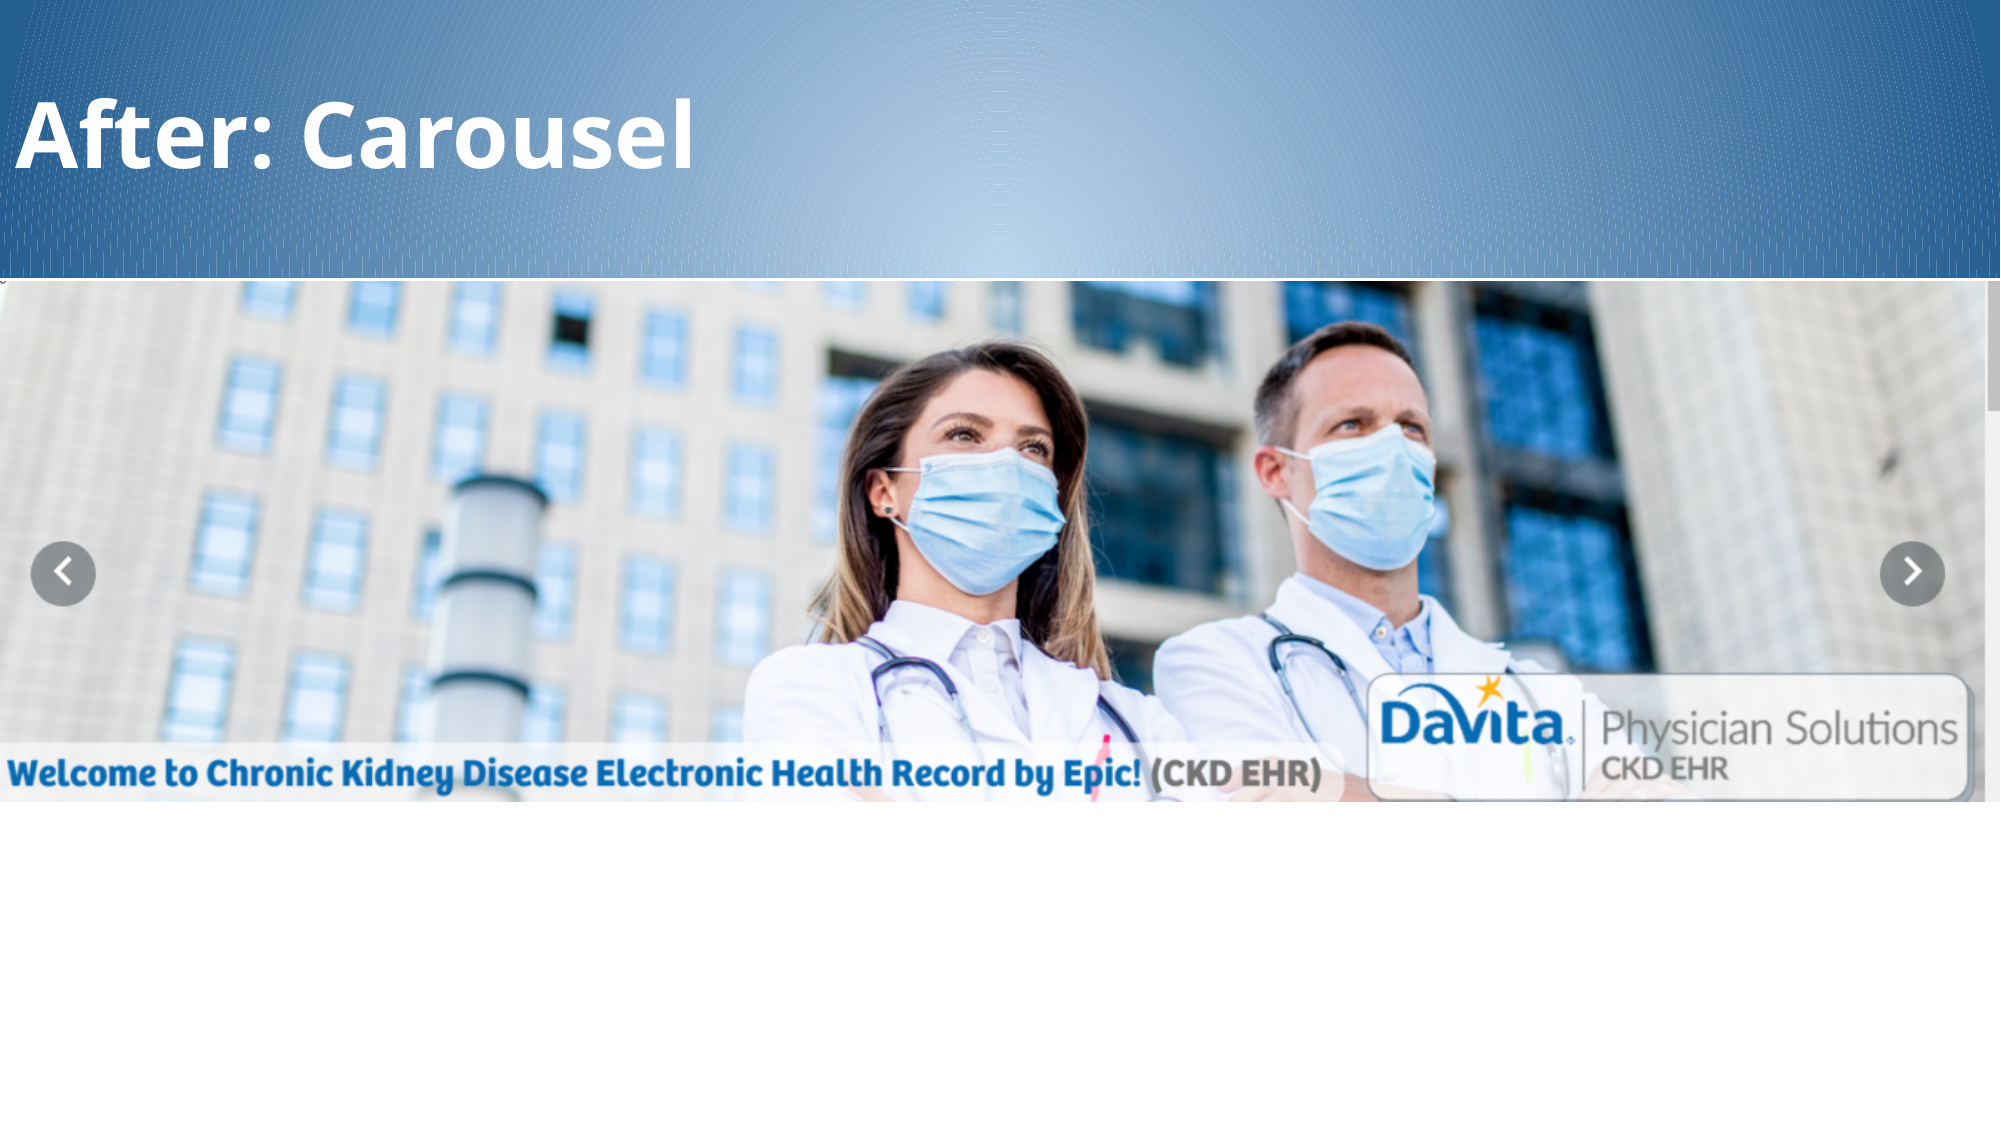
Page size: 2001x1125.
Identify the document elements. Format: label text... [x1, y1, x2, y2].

title After: Carousel [0, 0, 2000, 278]
picture [0, 281, 2000, 802]
